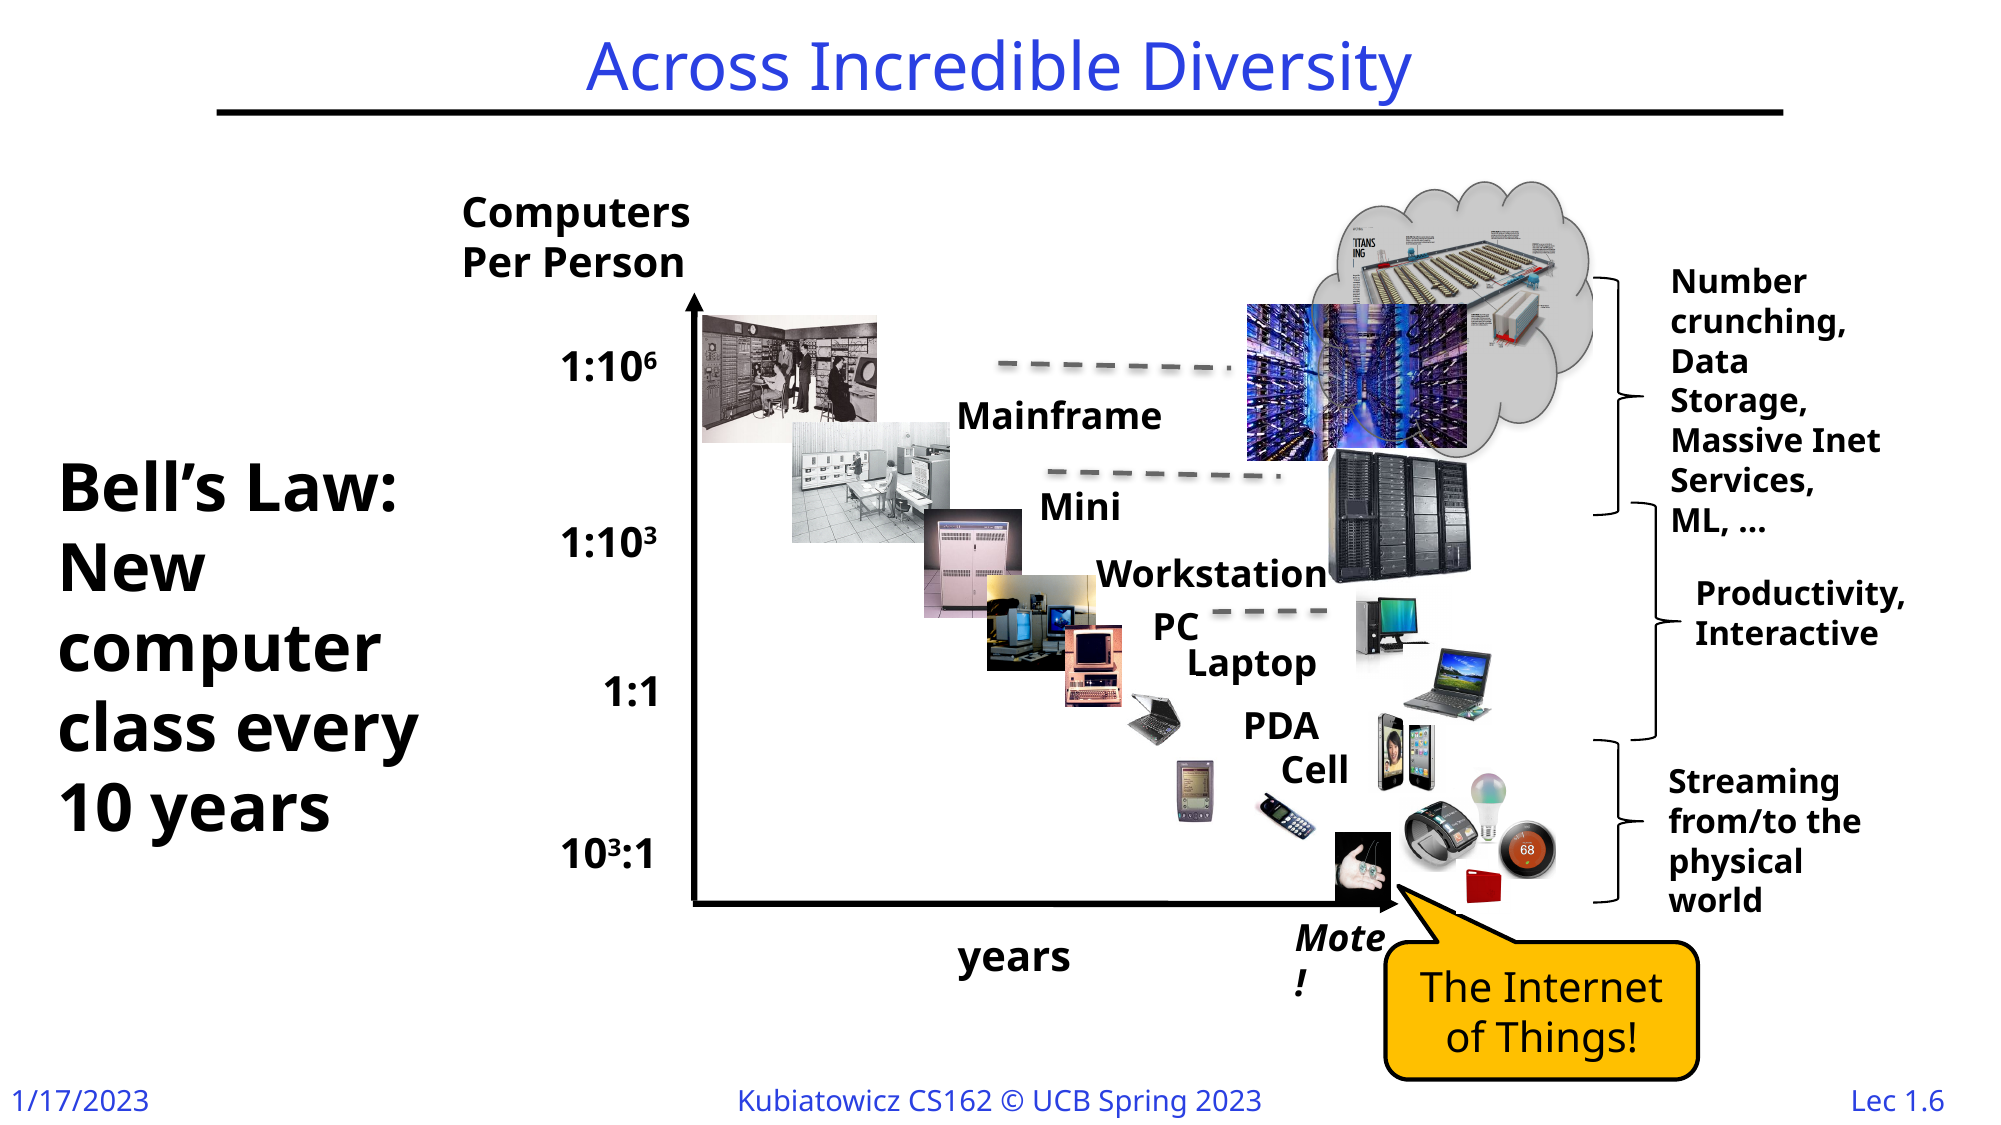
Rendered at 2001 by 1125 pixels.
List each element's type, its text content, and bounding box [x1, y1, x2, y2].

text_box [1418, 181, 1593, 453]
text_box [1593, 277, 1644, 516]
text_box [1593, 740, 1644, 903]
text_box Streaming from/to the physical world [1653, 752, 1904, 927]
text_box OS Hardware Virtualization [1213, 612, 1326, 618]
picture [1398, 766, 1556, 914]
title Across Incredible Diversity [216, 24, 1784, 113]
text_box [1047, 471, 1281, 477]
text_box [998, 362, 1232, 369]
text_box The Internet of Things! [1385, 895, 1699, 1080]
text_box Number crunching, Data Storage, Massive Inet Services, ML, … [1655, 252, 1906, 547]
text_box Bell’s Law: New computer class every 10 years [42, 437, 441, 852]
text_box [446, 178, 1414, 989]
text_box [1279, 832, 1409, 1014]
text_box [1630, 502, 1680, 741]
picture [1247, 227, 1560, 793]
text_box Productivity, Interactive [1680, 565, 1931, 660]
